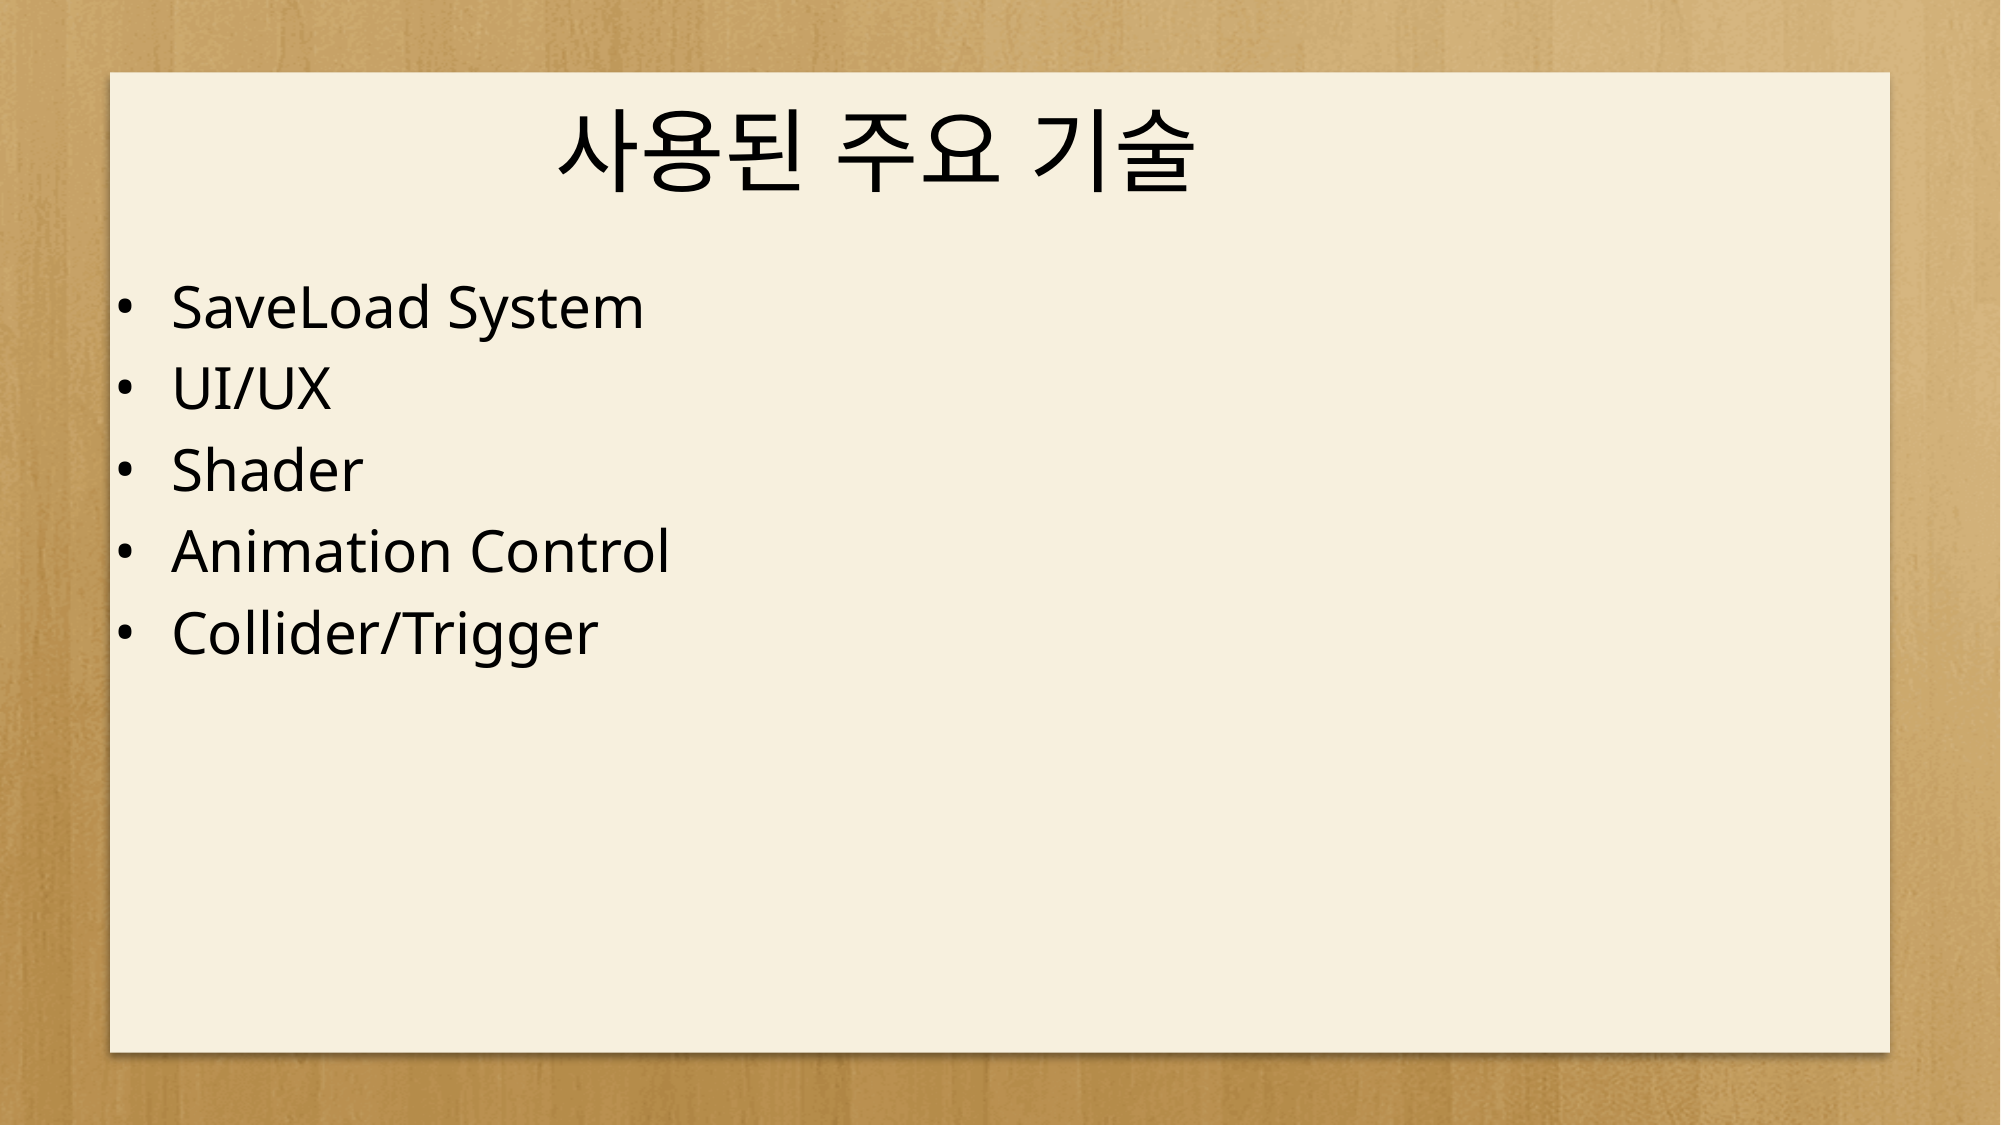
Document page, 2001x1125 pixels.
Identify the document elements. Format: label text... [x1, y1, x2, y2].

title 사용된 주요 기술 [105, 74, 1649, 225]
picture [0, 0, 2001, 1125]
list SaveLoad System UI/UX Shader Animation Control Collider/Trigger [99, 262, 1901, 1006]
